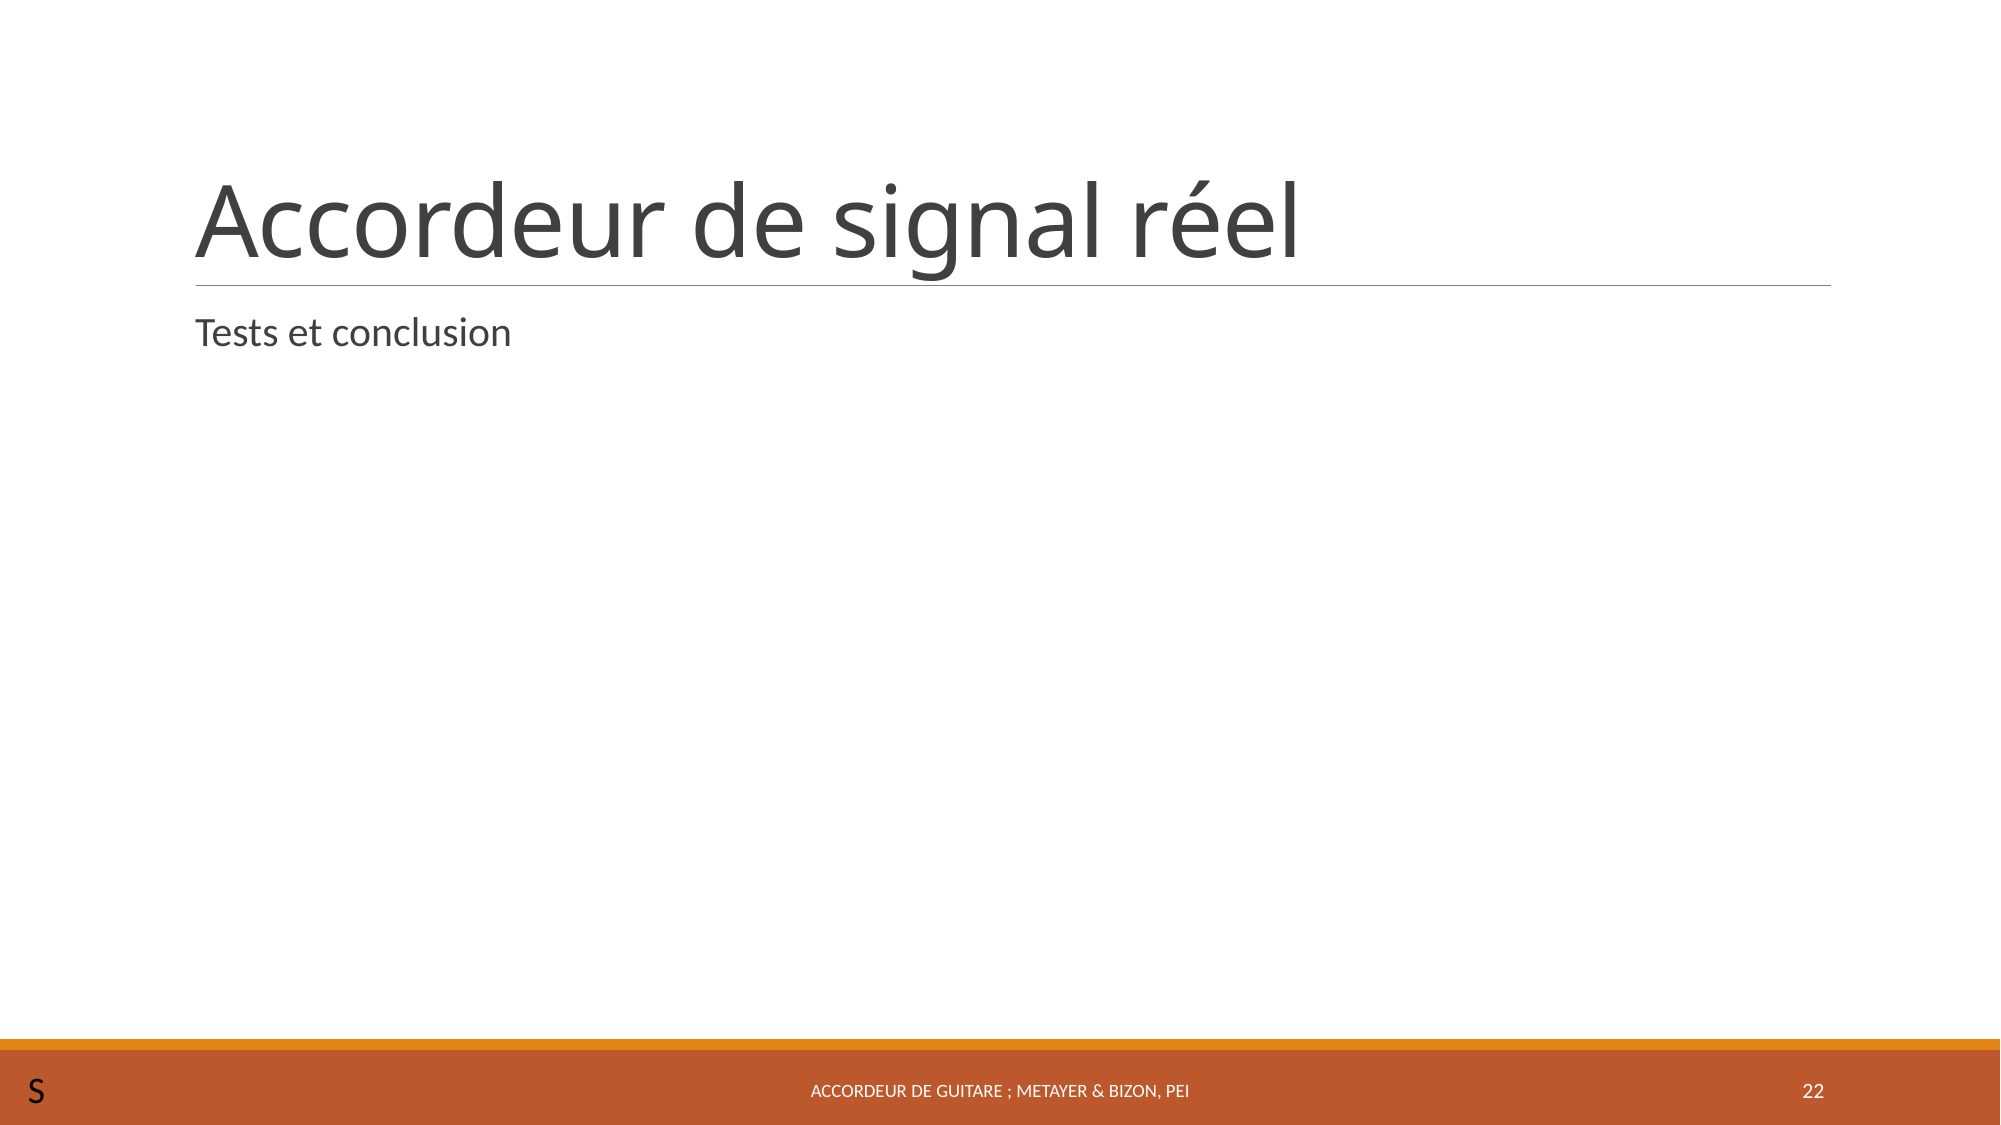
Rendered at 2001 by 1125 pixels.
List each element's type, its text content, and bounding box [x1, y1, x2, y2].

text_box S [13, 1058, 61, 1119]
slide_number 22 [1624, 1059, 1840, 1120]
title Accordeur de signal réel [180, 47, 1830, 285]
footer ACCORDEUR DE GUITARE ; METAYER & BIZON, PEI [604, 1059, 1396, 1120]
list Tests et conclusion [180, 302, 1830, 963]
